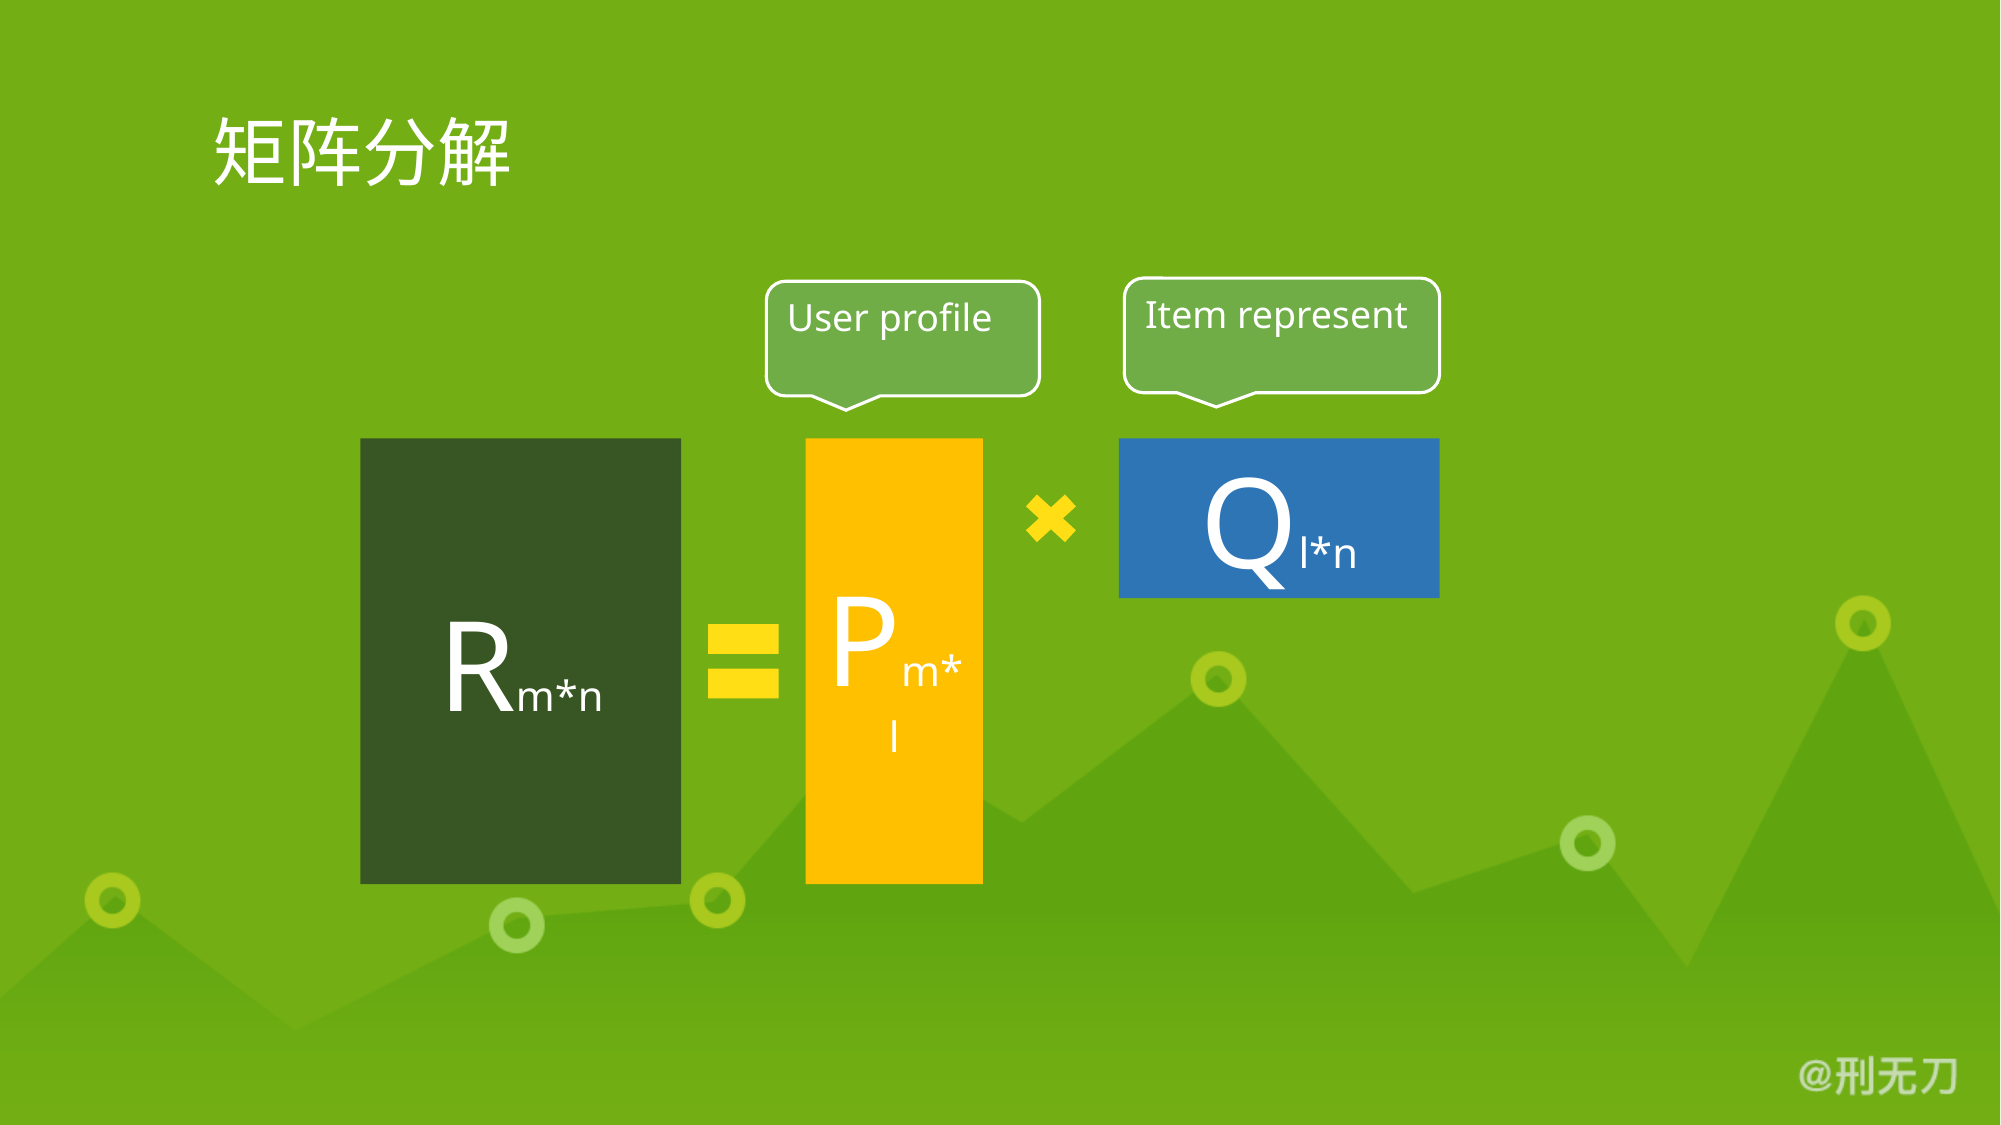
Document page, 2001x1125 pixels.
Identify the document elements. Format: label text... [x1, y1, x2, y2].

text_box [708, 668, 779, 699]
text_box [1025, 494, 1076, 543]
text_box Rm*n [360, 438, 682, 885]
text_box Ql*n [1118, 438, 1440, 599]
title 矩阵分解 [197, 0, 1823, 313]
picture [0, 0, 2001, 1125]
text_box User profile [764, 279, 1042, 412]
text_box Pm*l [805, 438, 983, 885]
text_box Item represent [1122, 276, 1442, 409]
text_box [708, 624, 779, 654]
